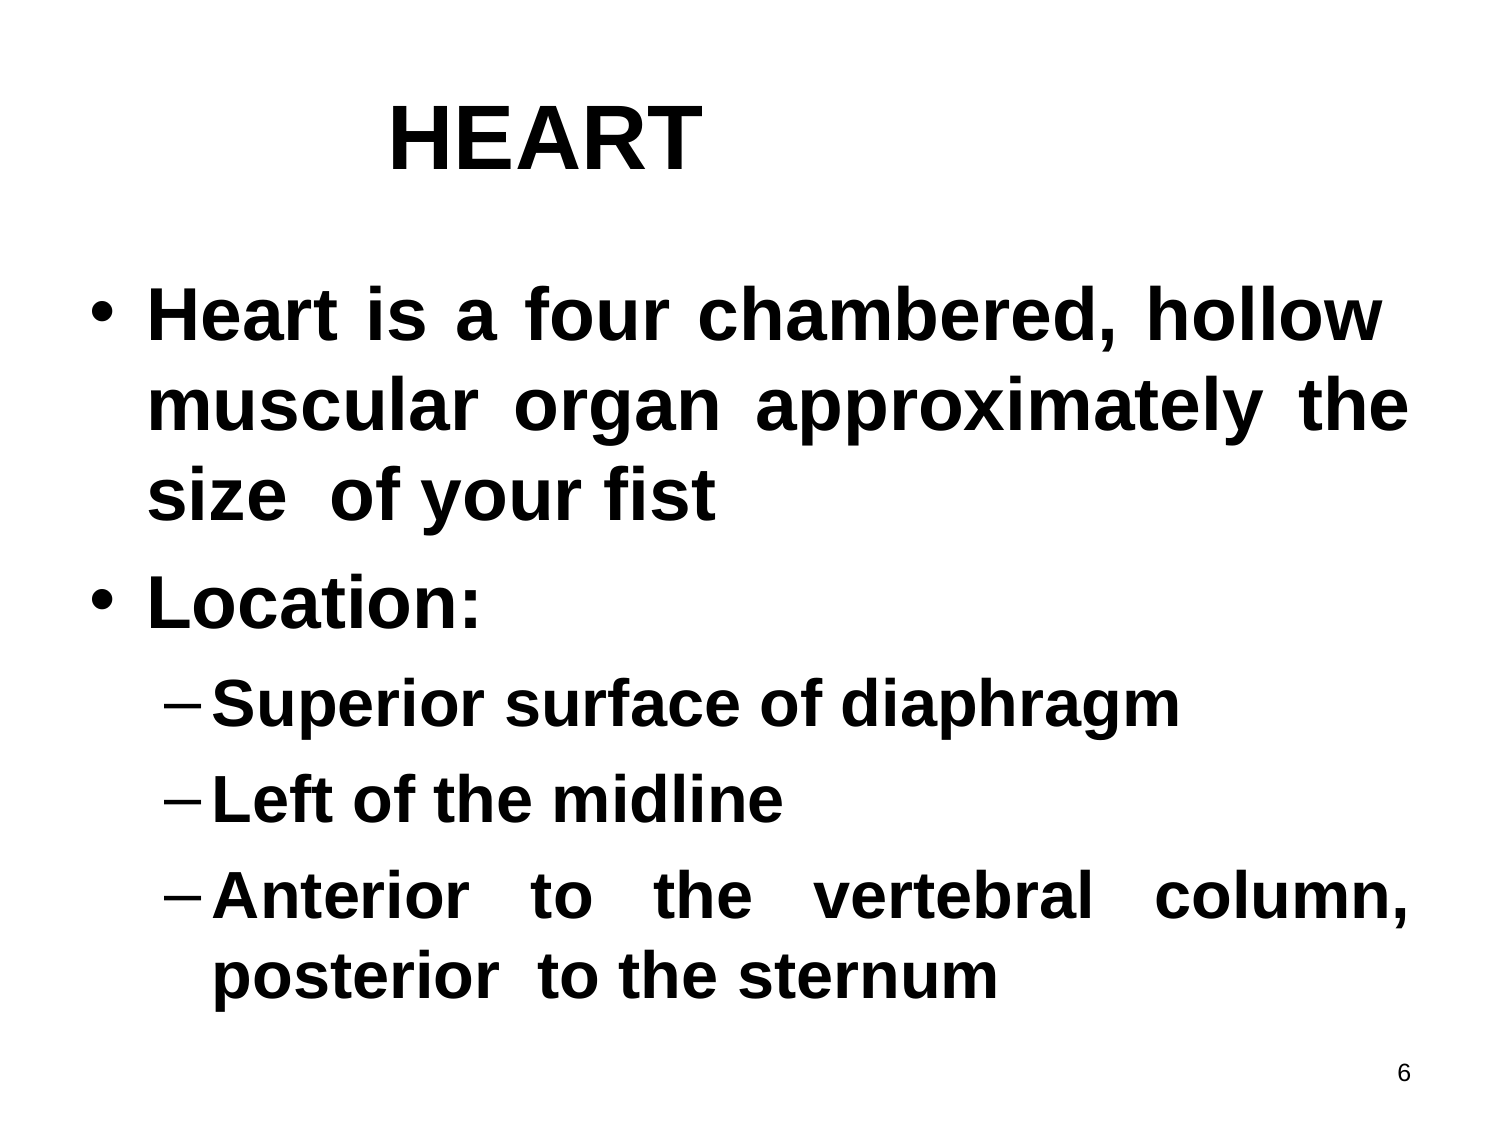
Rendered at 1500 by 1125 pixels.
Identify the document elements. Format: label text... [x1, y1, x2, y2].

title HEART [385, 75, 879, 263]
text_box Heart is a four chambered, hollow muscular organ approximately the size of your fist Location: Superior surface of diaphragm Left of the midline Anterior to the vertebral column, posterior to the sternum 6 [87, 263, 1413, 1087]
